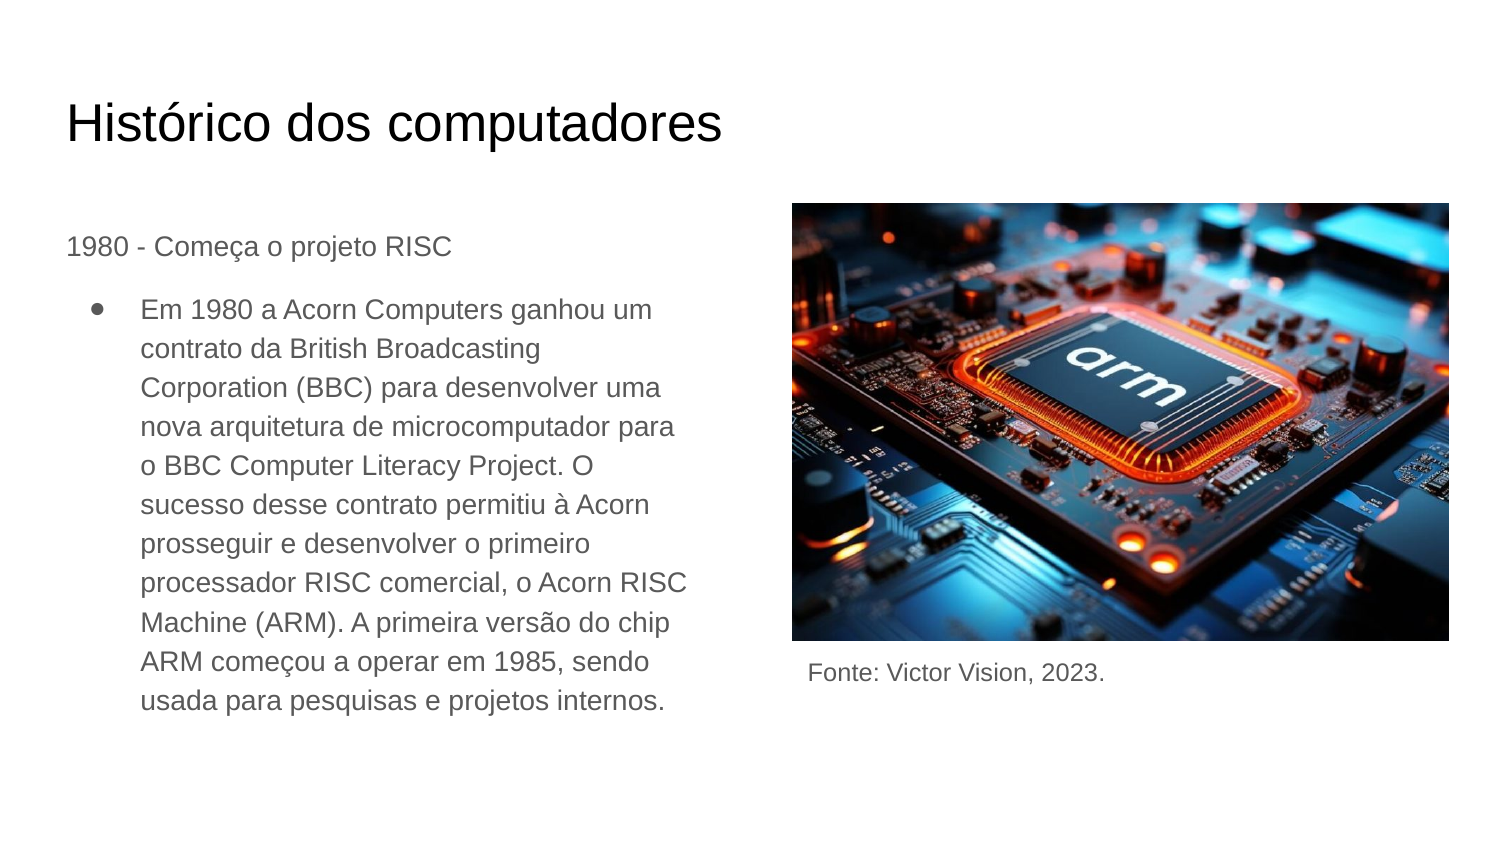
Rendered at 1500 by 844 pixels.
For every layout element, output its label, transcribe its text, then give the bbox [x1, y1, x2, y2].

list Fonte: Victor Vision, 2023. [792, 641, 1449, 702]
list 1980 - Começa o projeto RISC Em 1980 a Acorn Computers ganhou um contrato da British Broadcasting Corporation (BBC) para desenvolver uma nova arquitetura de microcomputador para o BBC Computer Literacy Project. O sucesso desse contrato permitiu à Acorn prosseguir e desenvolver o primeiro processador RISC comercial, o Acorn RISC Machine (ARM). A primeira versão do chip ARM começou a operar em 1985, sendo usada para pesquisas e projetos internos. [51, 189, 708, 750]
title Histórico dos computadores [51, 72, 1449, 167]
picture [792, 202, 1449, 641]
